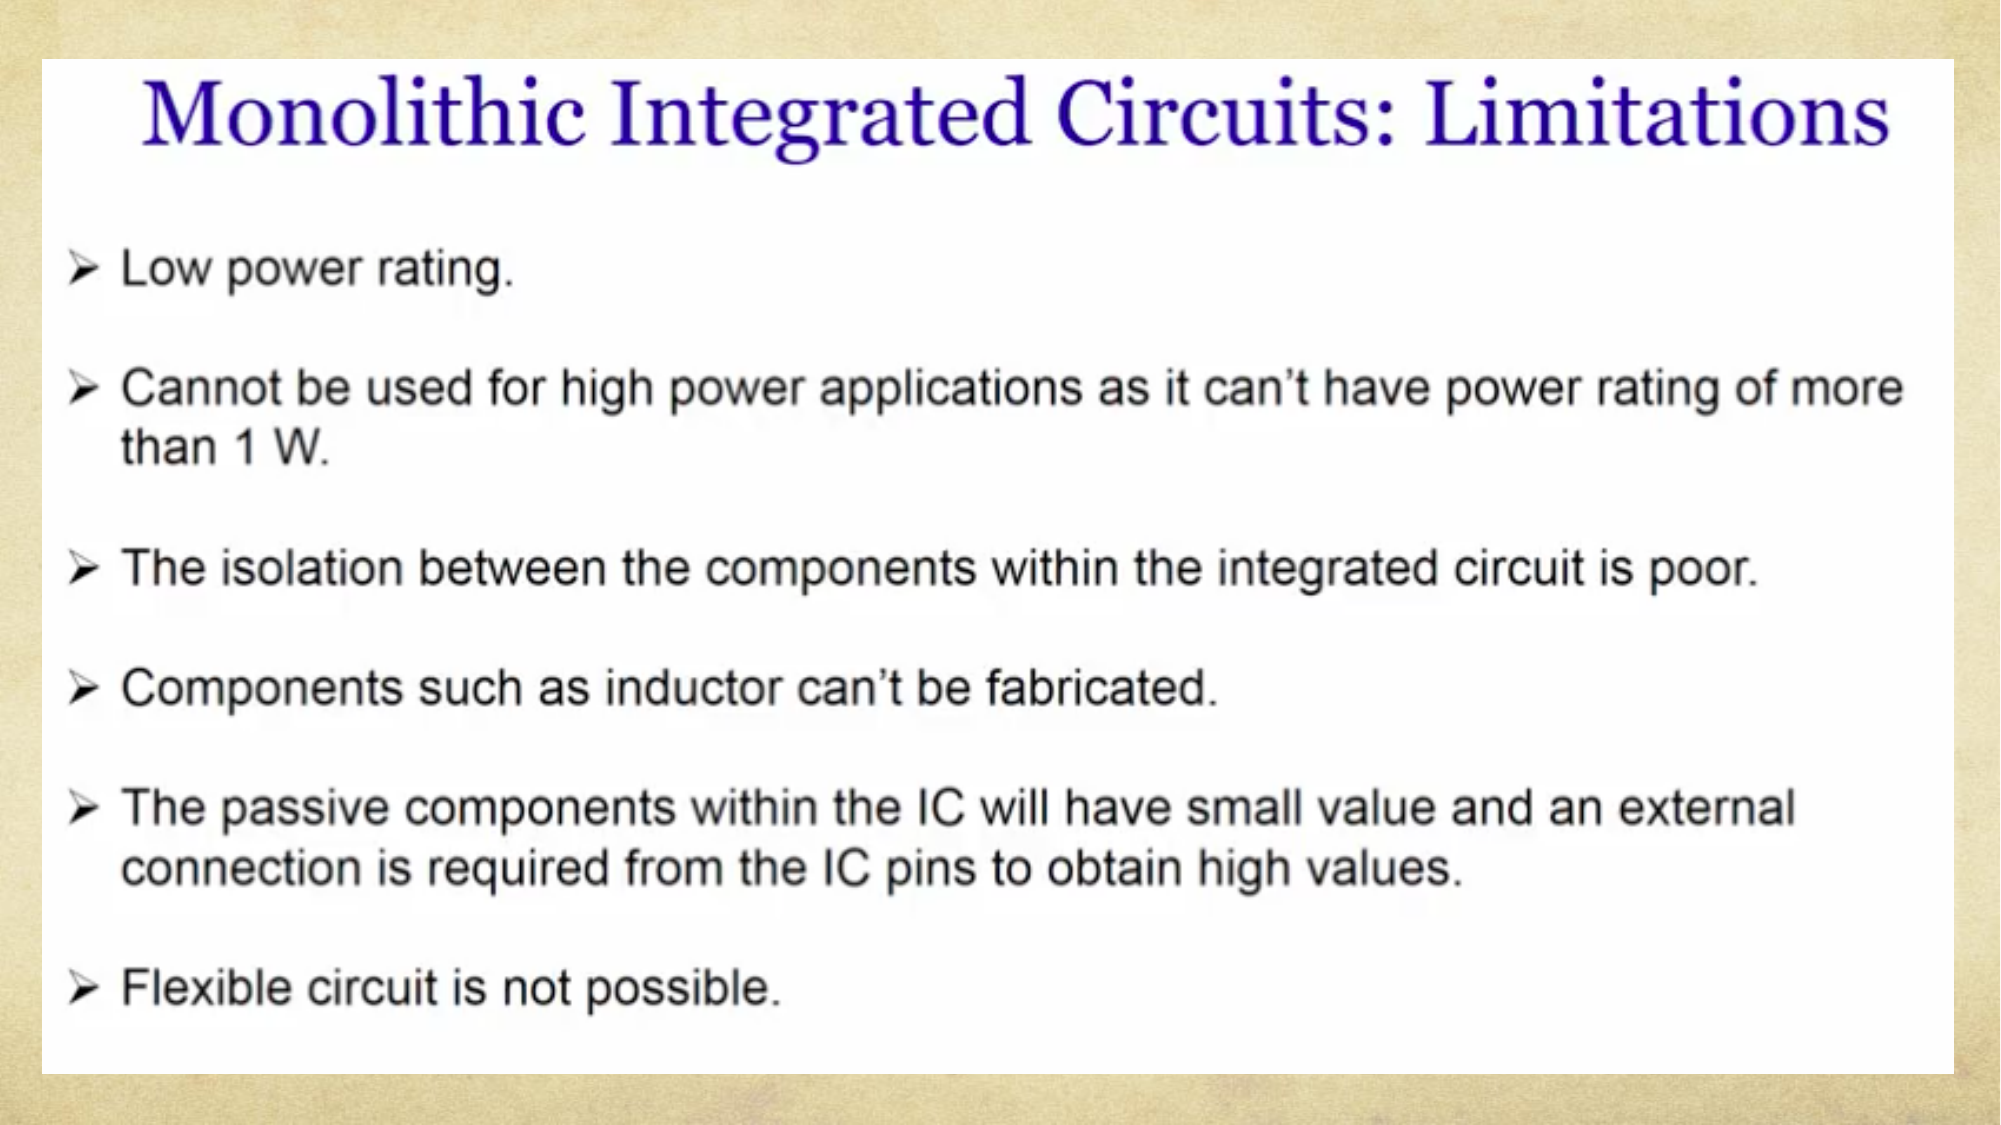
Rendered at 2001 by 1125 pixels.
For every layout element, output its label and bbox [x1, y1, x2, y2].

picture [0, 0, 2001, 1125]
list [41, 59, 1954, 1075]
